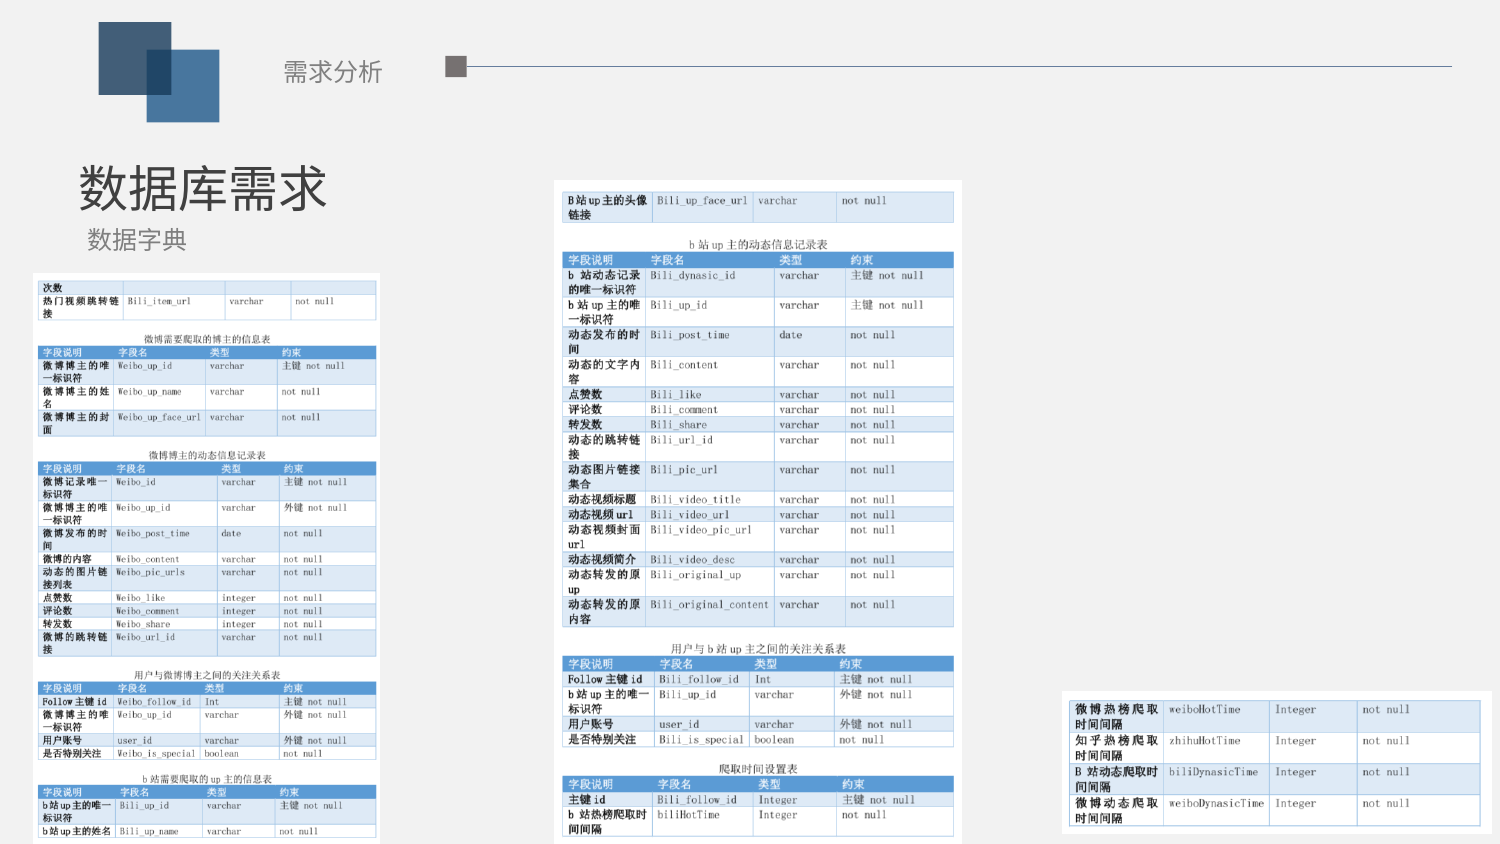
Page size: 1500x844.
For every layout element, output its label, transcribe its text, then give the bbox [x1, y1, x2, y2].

text_box 数据库需求 [67, 137, 410, 224]
picture [33, 273, 380, 844]
text_box [146, 49, 220, 123]
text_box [445, 55, 1453, 78]
text_box [98, 21, 172, 96]
picture [1062, 691, 1492, 834]
text_box 需求分析 [236, 50, 432, 92]
text_box 数据字典 [72, 217, 220, 262]
picture [554, 180, 962, 844]
